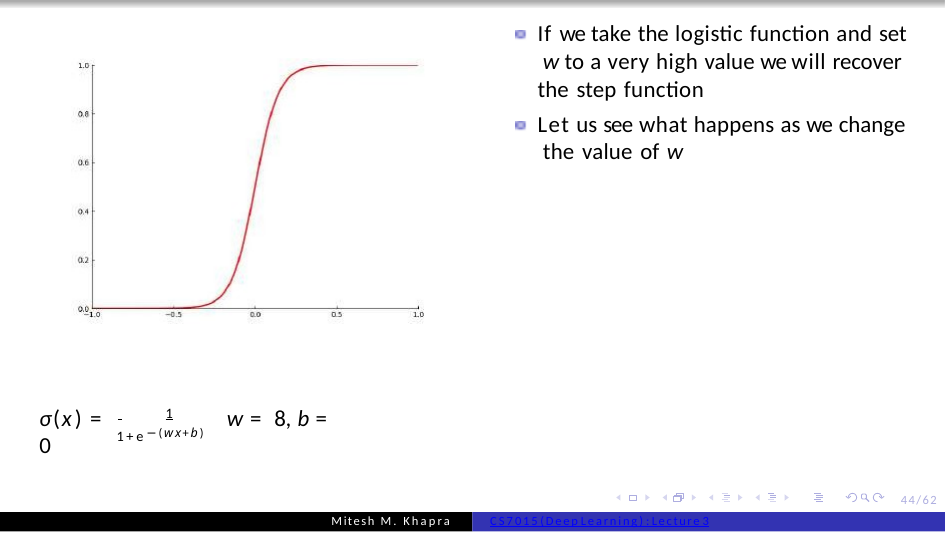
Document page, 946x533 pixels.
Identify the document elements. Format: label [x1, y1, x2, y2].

picture [515, 30, 527, 42]
text_box [535, 16, 908, 102]
text_box [33, 399, 348, 459]
picture [0, 0, 945, 8]
text_box [898, 493, 941, 508]
picture [71, 58, 425, 324]
picture [515, 121, 527, 133]
text_box [0, 511, 946, 532]
text_box [535, 107, 908, 165]
